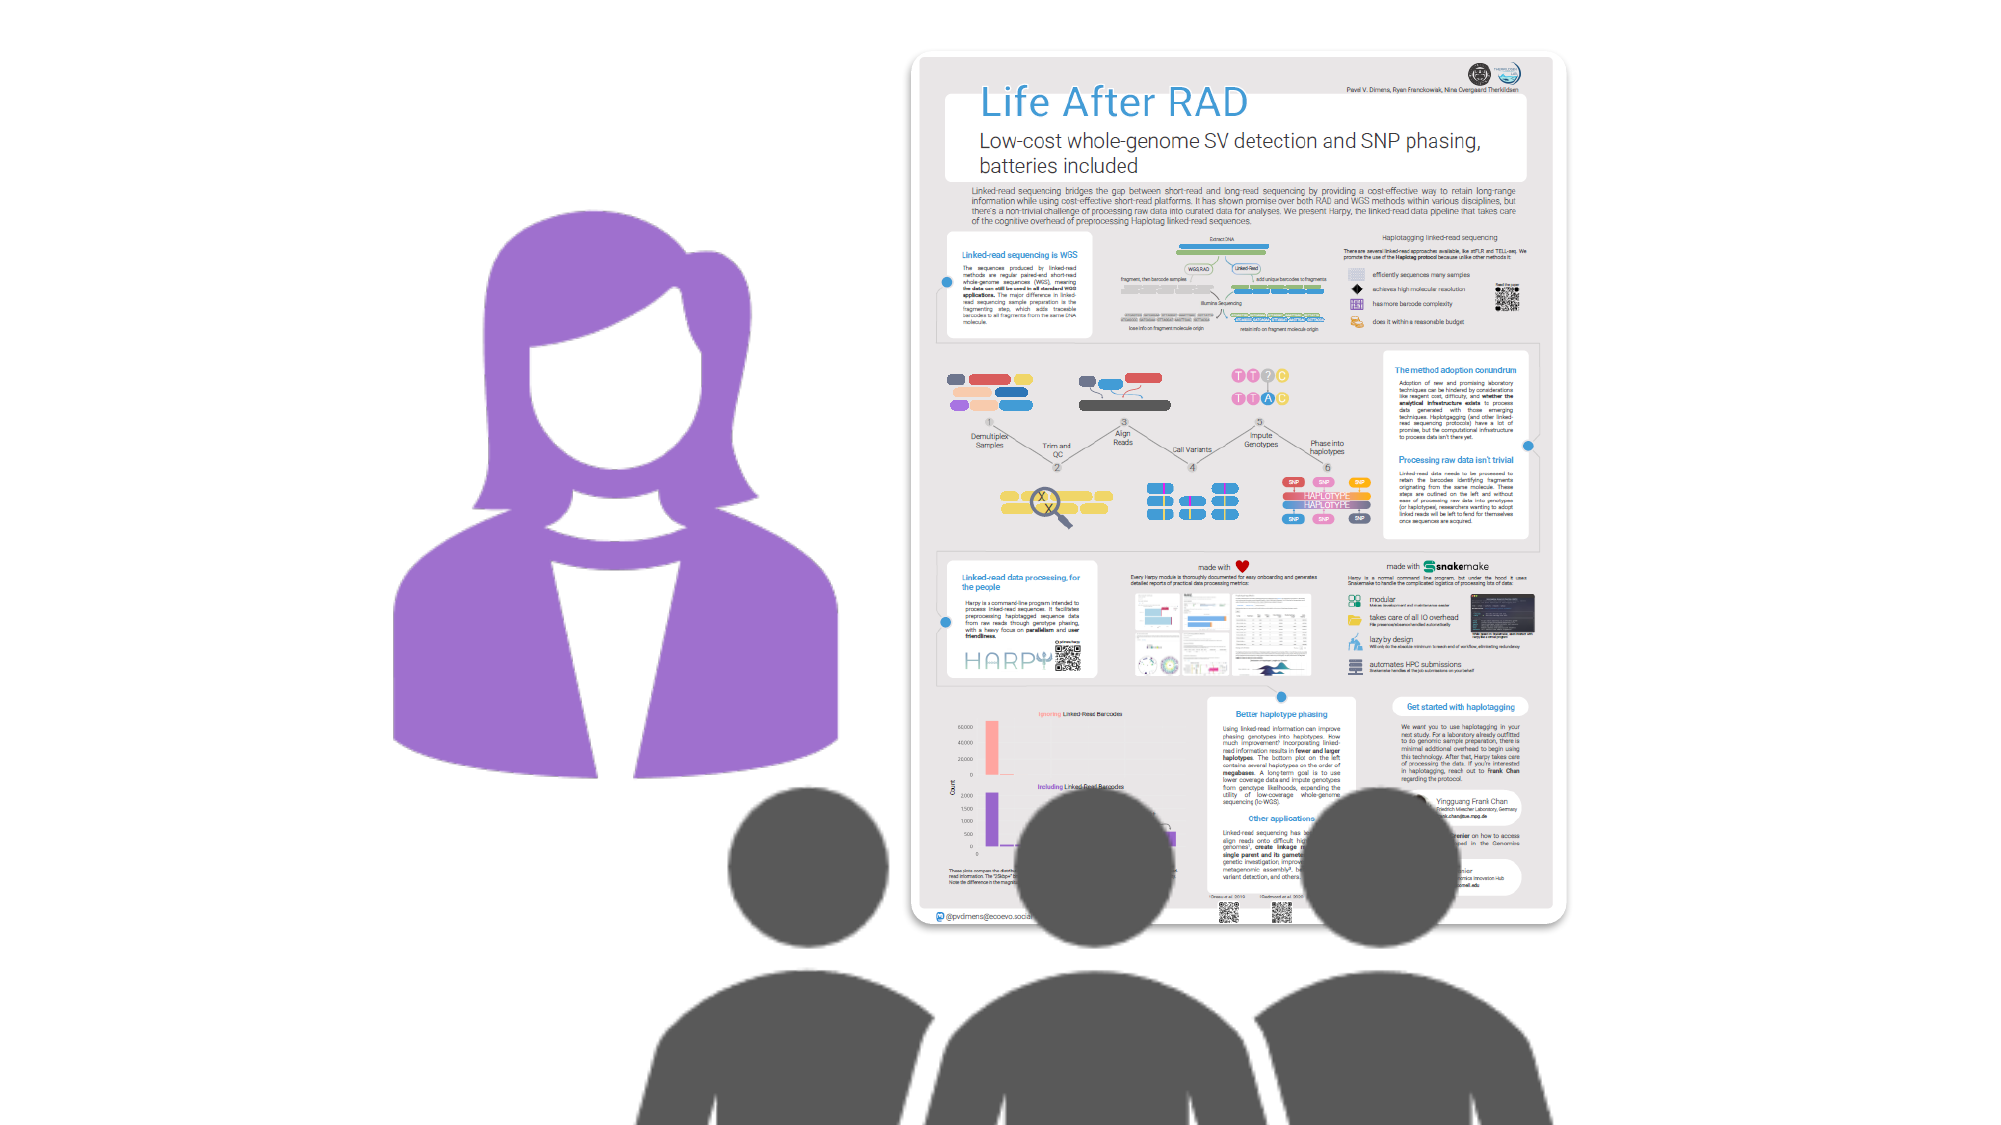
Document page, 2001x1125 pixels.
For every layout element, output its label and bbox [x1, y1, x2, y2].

picture [271, 50, 1645, 1125]
